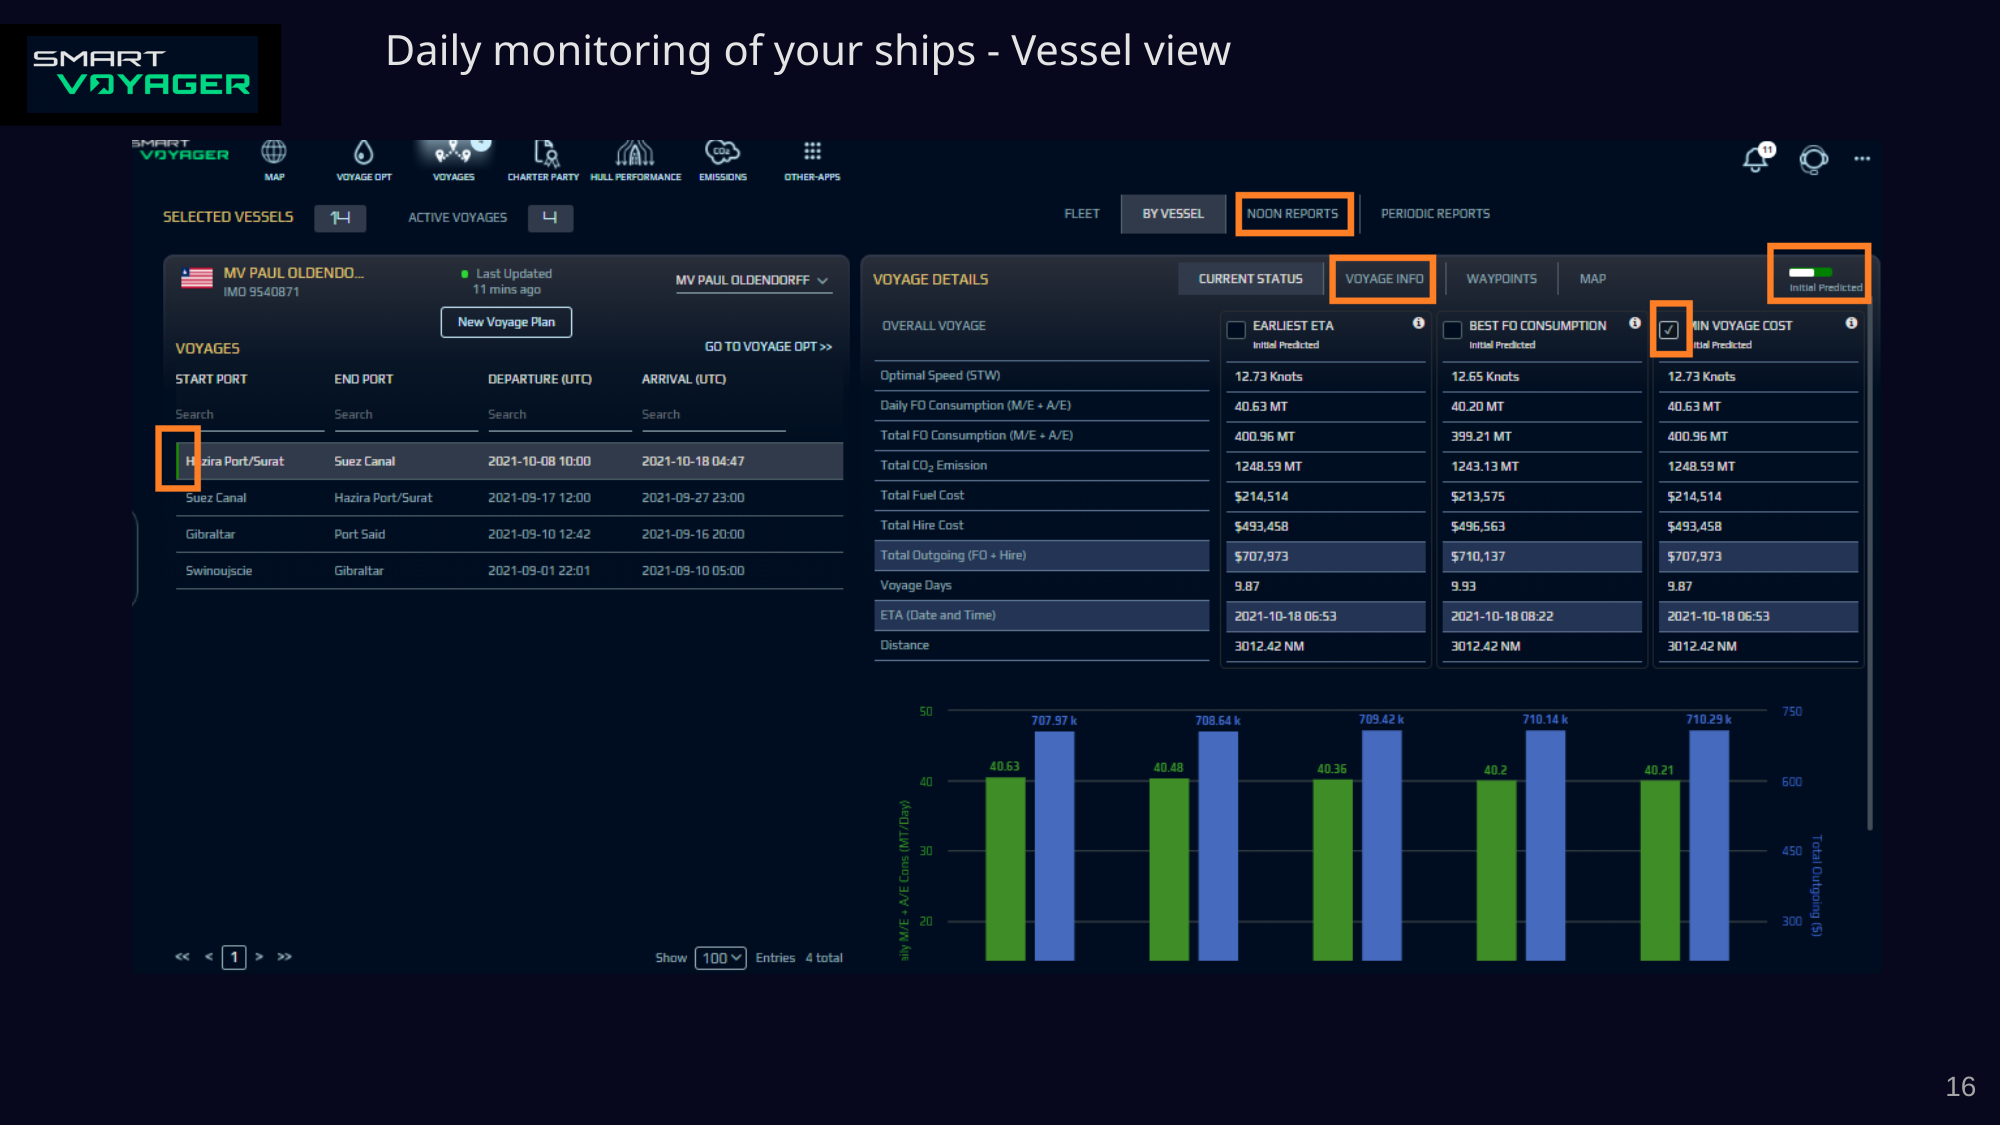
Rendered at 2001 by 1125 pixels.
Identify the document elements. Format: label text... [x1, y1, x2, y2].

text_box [0, 24, 282, 126]
title Daily monitoring of your ships - Vessel view [369, 40, 1405, 110]
picture [132, 140, 1882, 974]
